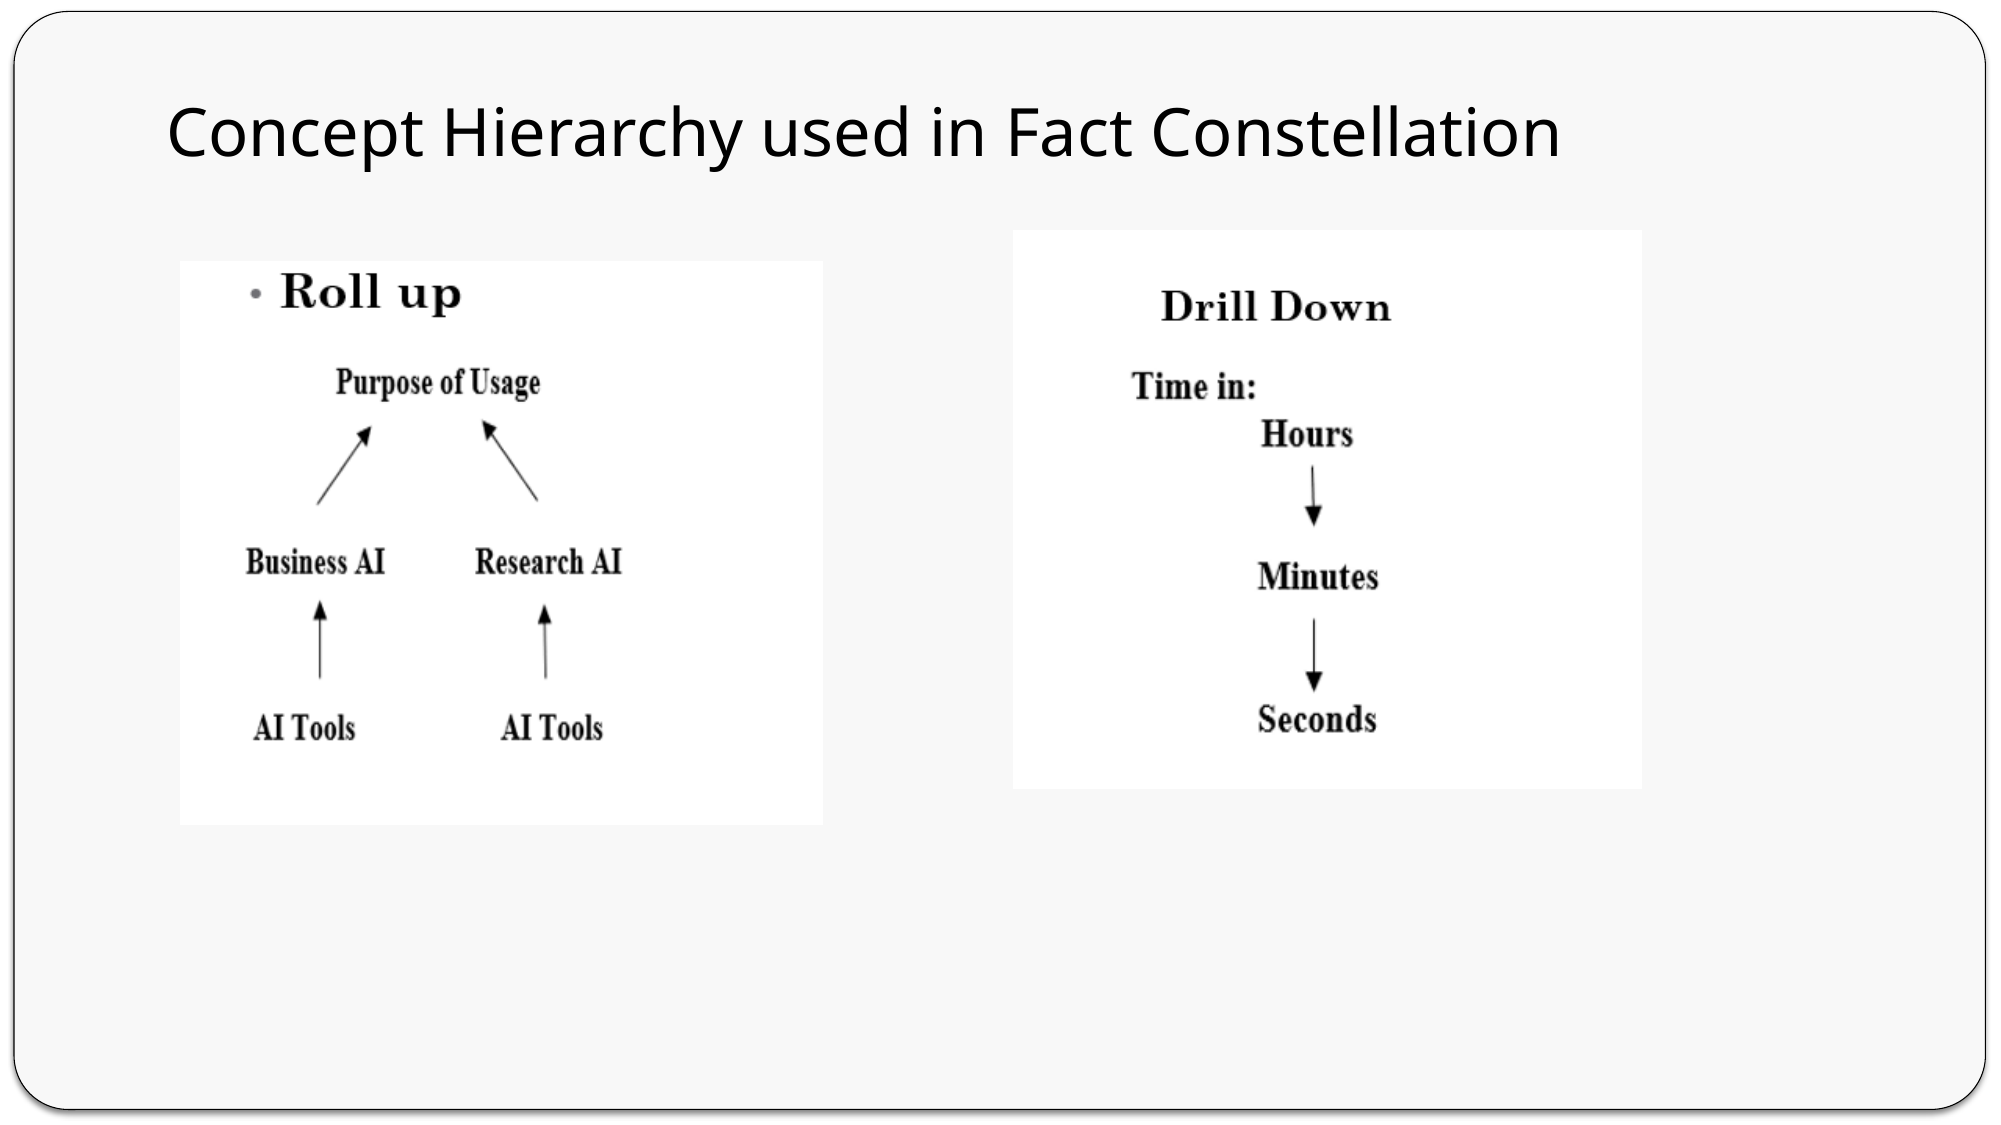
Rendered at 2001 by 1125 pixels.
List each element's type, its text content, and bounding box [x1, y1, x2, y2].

picture [1013, 230, 1642, 789]
picture [180, 261, 823, 825]
text_box Concept Hierarchy used in Fact Constellation [151, 82, 1713, 177]
